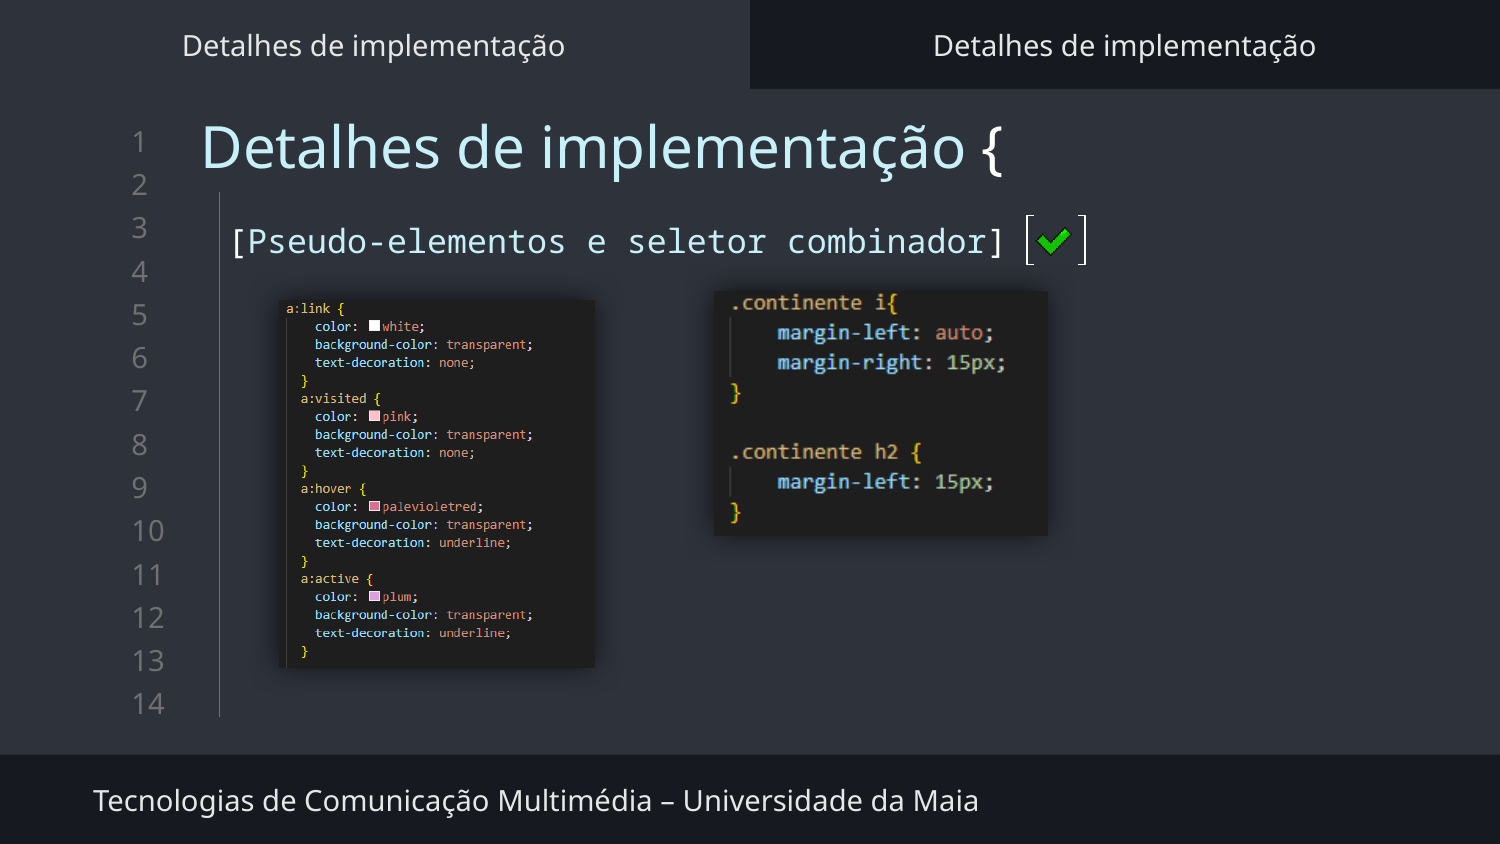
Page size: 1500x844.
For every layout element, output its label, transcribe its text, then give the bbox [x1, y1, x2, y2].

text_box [1026, 215, 1086, 265]
picture [1033, 227, 1072, 256]
title Detalhes de implementação { [185, 101, 1300, 189]
subtitle Detalhes de implementação [0, 15, 749, 74]
picture [278, 300, 596, 668]
subtitle Detalhes de implementação [750, 15, 1500, 74]
picture [714, 291, 1048, 536]
text_box Tecnologias de Comunicação Multimédia – Universidade da Maia [265, 739, 1370, 844]
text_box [177, 191, 262, 844]
text_box Tecnologias de Comunicação Multimédia – Universidade da Maia [78, 739, 172, 844]
text_box [Pseudo-elementos e seletor combinador] [263, 193, 1048, 288]
